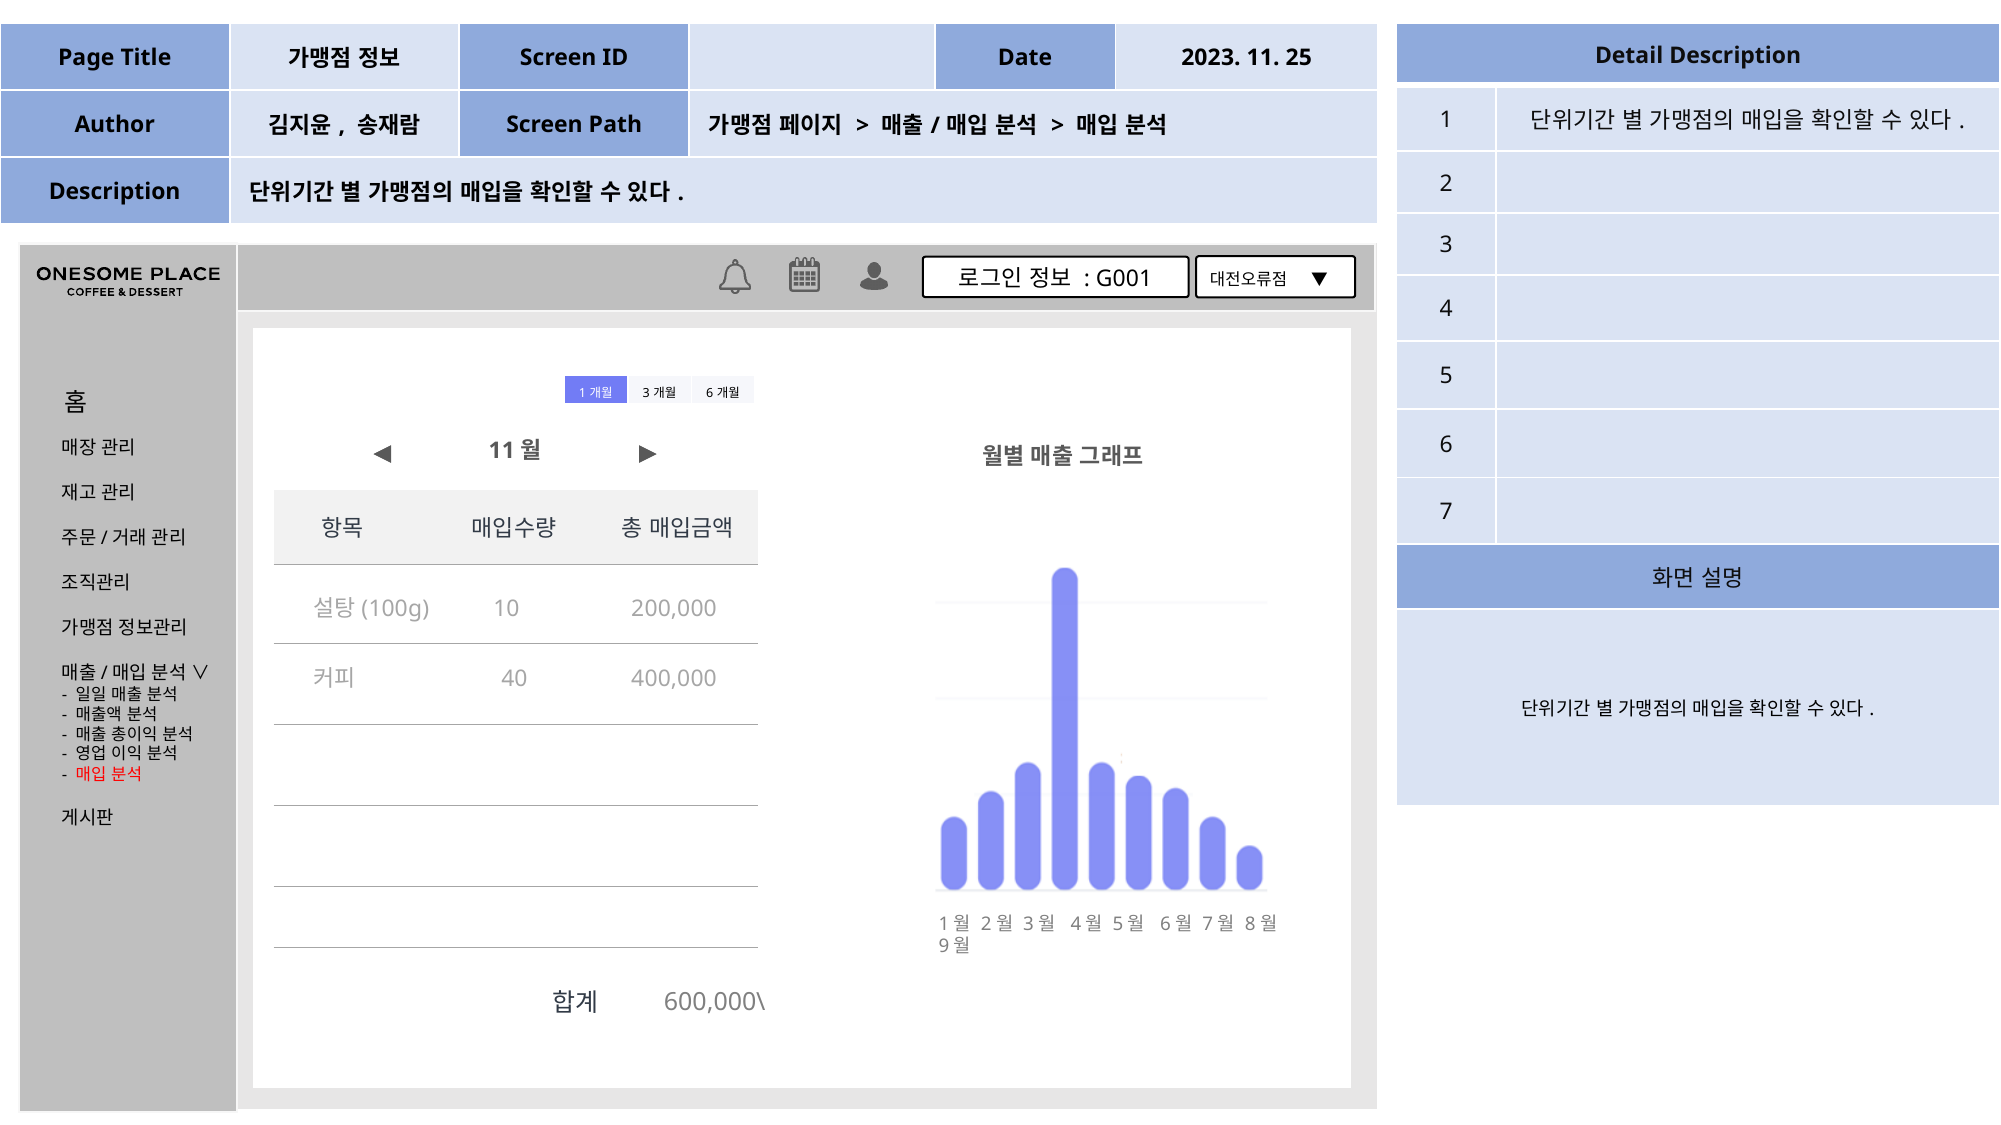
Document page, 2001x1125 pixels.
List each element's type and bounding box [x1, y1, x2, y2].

table_header [1, 24, 229, 89]
table_cell [1397, 276, 1495, 340]
table_cell [690, 91, 1377, 156]
table_cell [1, 91, 229, 156]
table_cell [1497, 342, 1999, 408]
table_cell [1397, 152, 1495, 212]
table_cell [1497, 88, 1999, 150]
table_cell [1397, 545, 1999, 608]
table_cell [1497, 478, 1999, 543]
table_cell [1397, 88, 1495, 150]
table_cell [460, 91, 688, 156]
table_header [231, 24, 458, 89]
table_header [936, 24, 1115, 89]
table_header [460, 24, 688, 89]
table_cell [1397, 610, 1999, 805]
table_header [1116, 24, 1377, 89]
table_cell [231, 91, 458, 156]
table_cell [1397, 478, 1495, 543]
table_header [1397, 24, 1999, 82]
table_cell [1497, 276, 1999, 340]
table_cell [1497, 410, 1999, 477]
table_cell [1397, 214, 1495, 274]
table_cell [1, 158, 229, 223]
table_cell [1397, 410, 1495, 477]
text_box [18, 241, 1378, 1112]
table_cell [1497, 152, 1999, 212]
table_cell [1397, 342, 1495, 408]
table_cell [1497, 214, 1999, 274]
table_header [690, 24, 934, 89]
table_cell [231, 158, 1377, 223]
